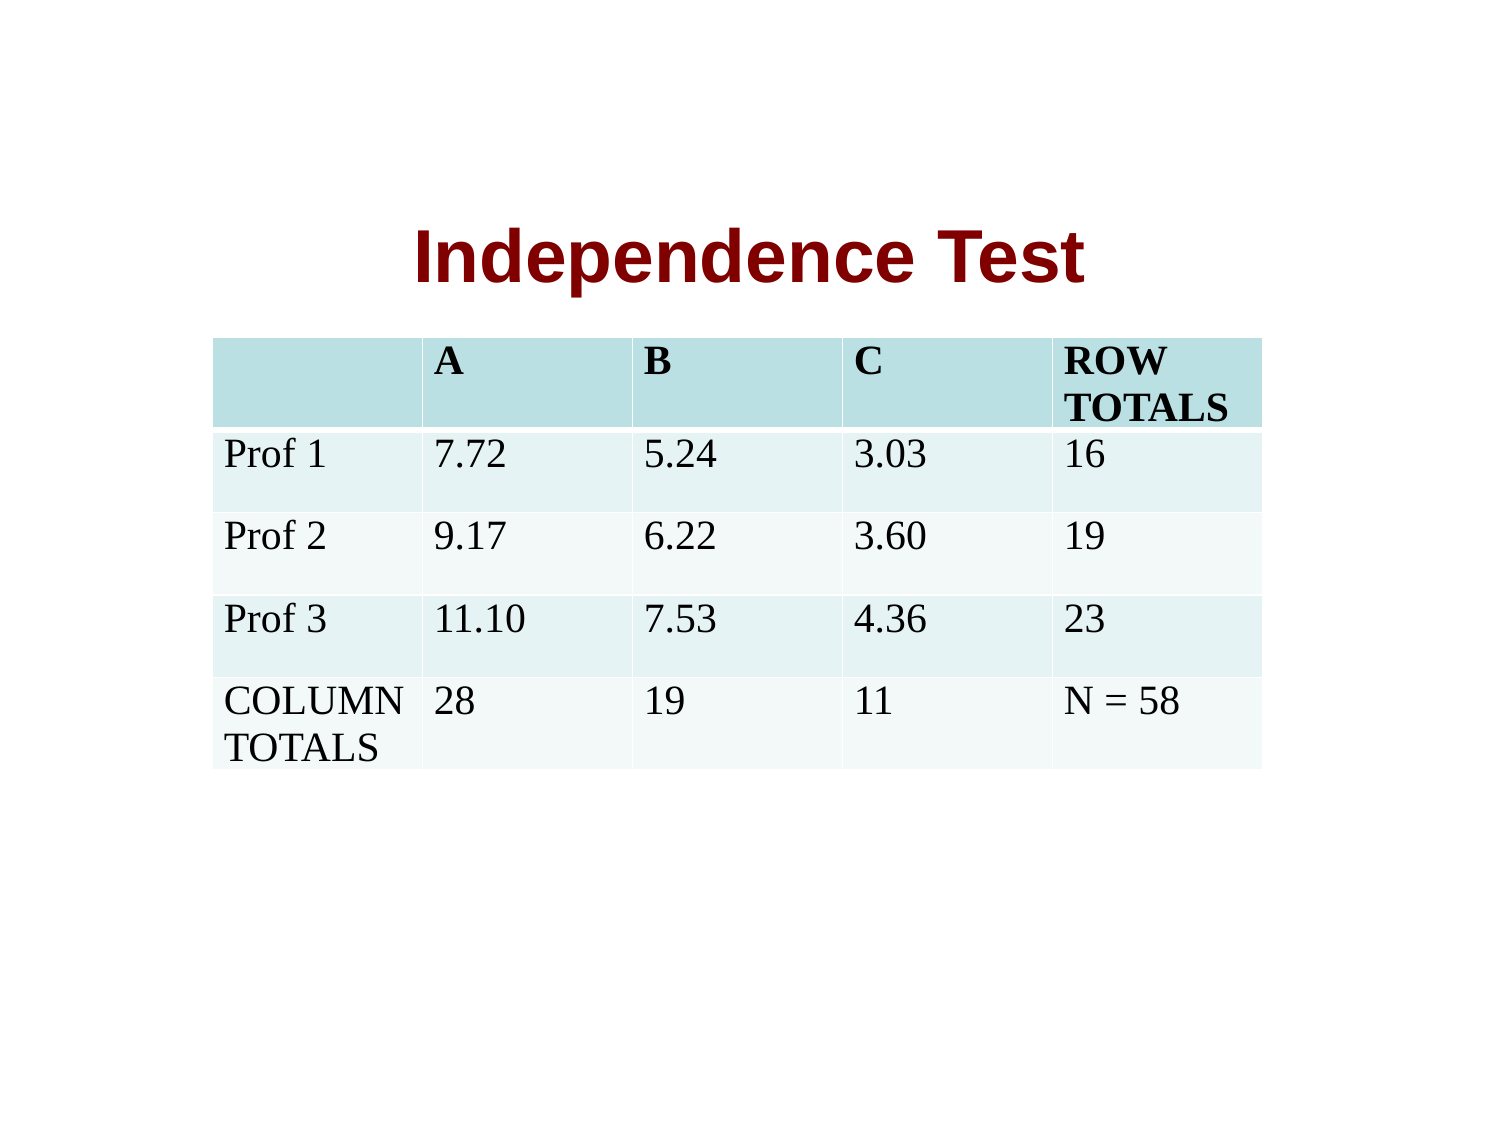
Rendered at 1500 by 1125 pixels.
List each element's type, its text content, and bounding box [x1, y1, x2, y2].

table_cell 11 [843, 678, 1052, 769]
table_cell 7.72 [423, 433, 632, 512]
table_cell 16 [1053, 433, 1262, 512]
table_cell Prof 3 [213, 596, 422, 677]
title Independence Test [112, 200, 1388, 288]
table_cell 19 [633, 678, 842, 769]
table_cell 5.24 [633, 433, 842, 512]
table_header C [843, 338, 1052, 427]
table_cell 4.36 [843, 596, 1052, 677]
table_cell 7.53 [633, 596, 842, 677]
table_header B [633, 338, 842, 427]
table_cell COLUMN TOTALS [213, 678, 422, 769]
table_cell N = 58 [1053, 678, 1262, 769]
table_header ROW TOTALS [1053, 338, 1262, 427]
table_cell Prof 1 [213, 433, 422, 512]
table_cell 3.60 [843, 513, 1052, 594]
table_cell 23 [1053, 596, 1262, 677]
table_cell 11.10 [423, 596, 632, 677]
table_cell 3.03 [843, 433, 1052, 512]
table_cell 28 [423, 678, 632, 769]
table_header [213, 338, 422, 427]
table_cell 19 [1053, 513, 1262, 594]
table_header A [423, 338, 632, 427]
table_cell 9.17 [423, 513, 632, 594]
table_cell Prof 2 [213, 513, 422, 594]
table_cell 6.22 [633, 513, 842, 594]
